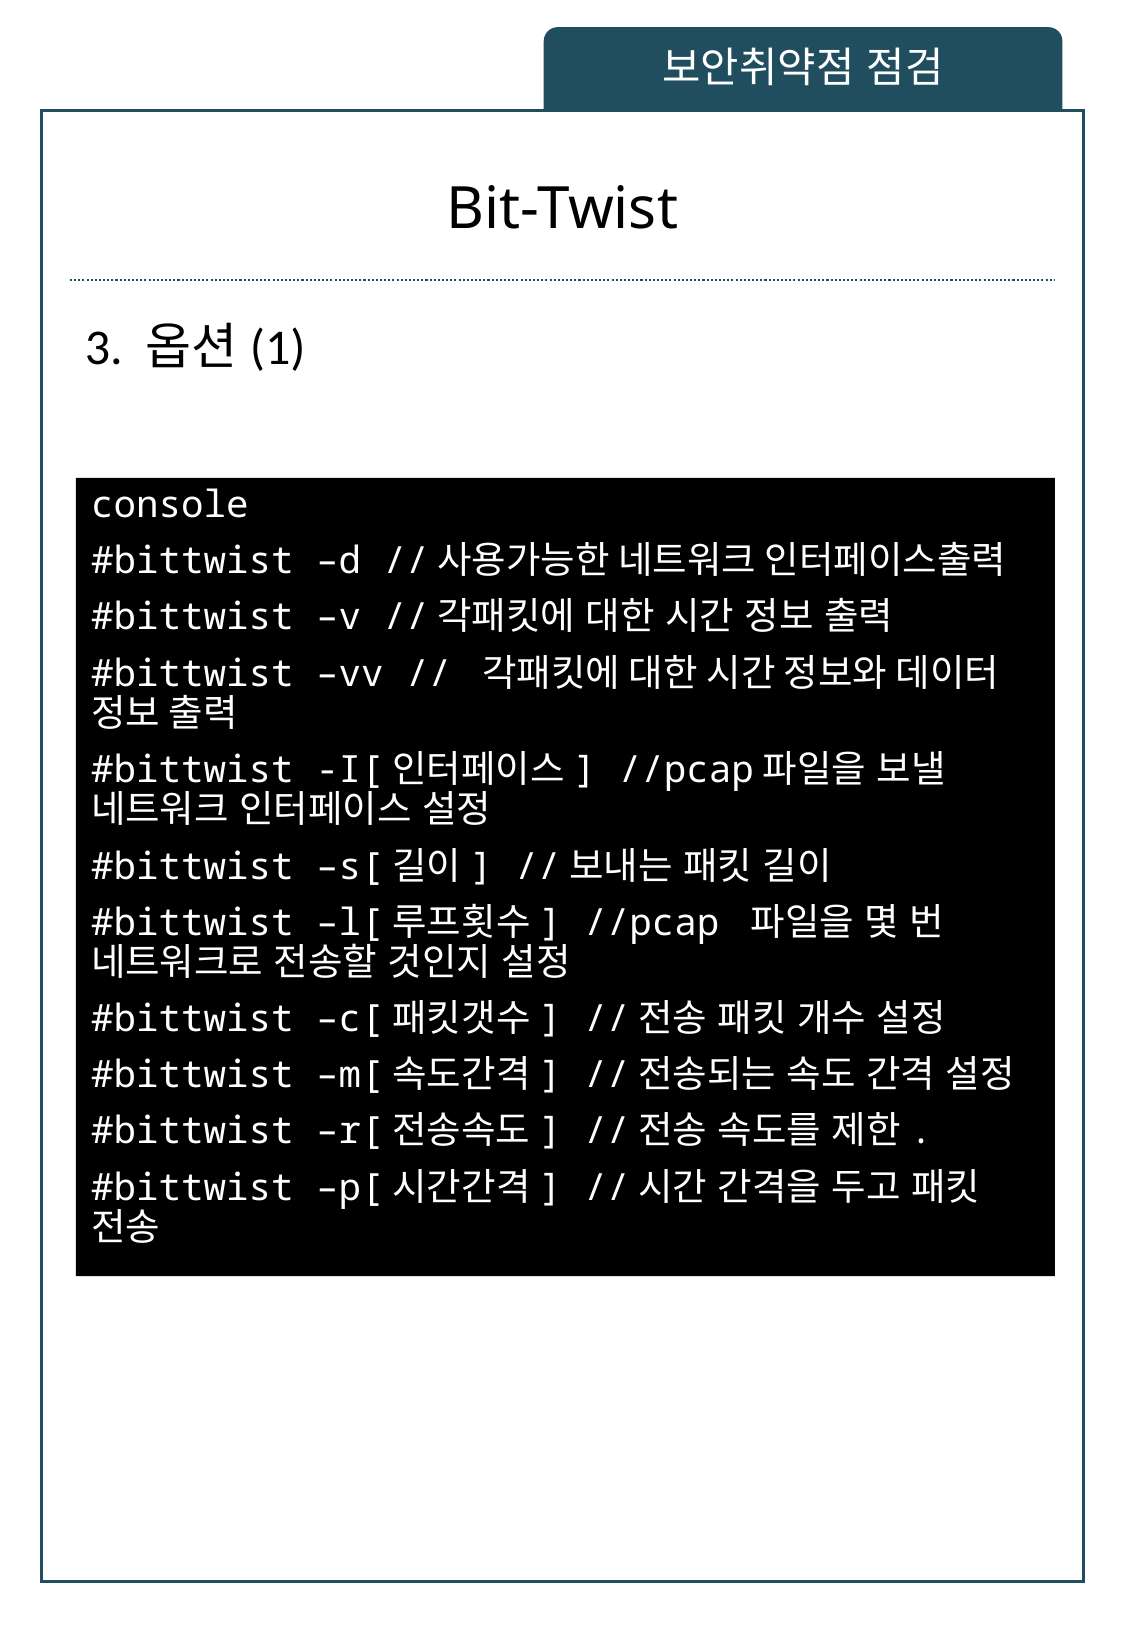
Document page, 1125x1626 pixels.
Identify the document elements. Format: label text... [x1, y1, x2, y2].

text_box 보안취약점 점검 [560, 35, 1046, 103]
title Bit-Twist [77, 152, 1048, 267]
text_box 3. 옵션(1) [69, 313, 1040, 387]
text_box [41, 109, 1084, 1582]
text_box console #bittwist –d //사용가능한 네트워크 인터페이스출력 #bittwist –v //각패킷에 대한 시간 정보 출력 #bittwist –vv // 각패킷에 대한 시간 정보와 데이터 정보 출력 #bittwist -I[인터페이스] //pcap파일을 보낼 네트워크 인터페이스 설정 #bittwist –s[길이] //보내는 패킷 길이 #bittwist –l[루프횟수] //pcap 파일을 몇 번 네트워크로 전송할 것인지 설정 #bittwist –c[패킷갯수] //전송 패킷 개수 설정 #bittwist –m[속도간격] //전송되는 속도 간격 설정 #bittwist –r[전송속도] //전송 속도를 제한. #bittwist –p[시간간격] //시간 간격을 두고 패킷 전송 [75, 477, 1055, 1277]
text_box [542, 26, 1064, 112]
